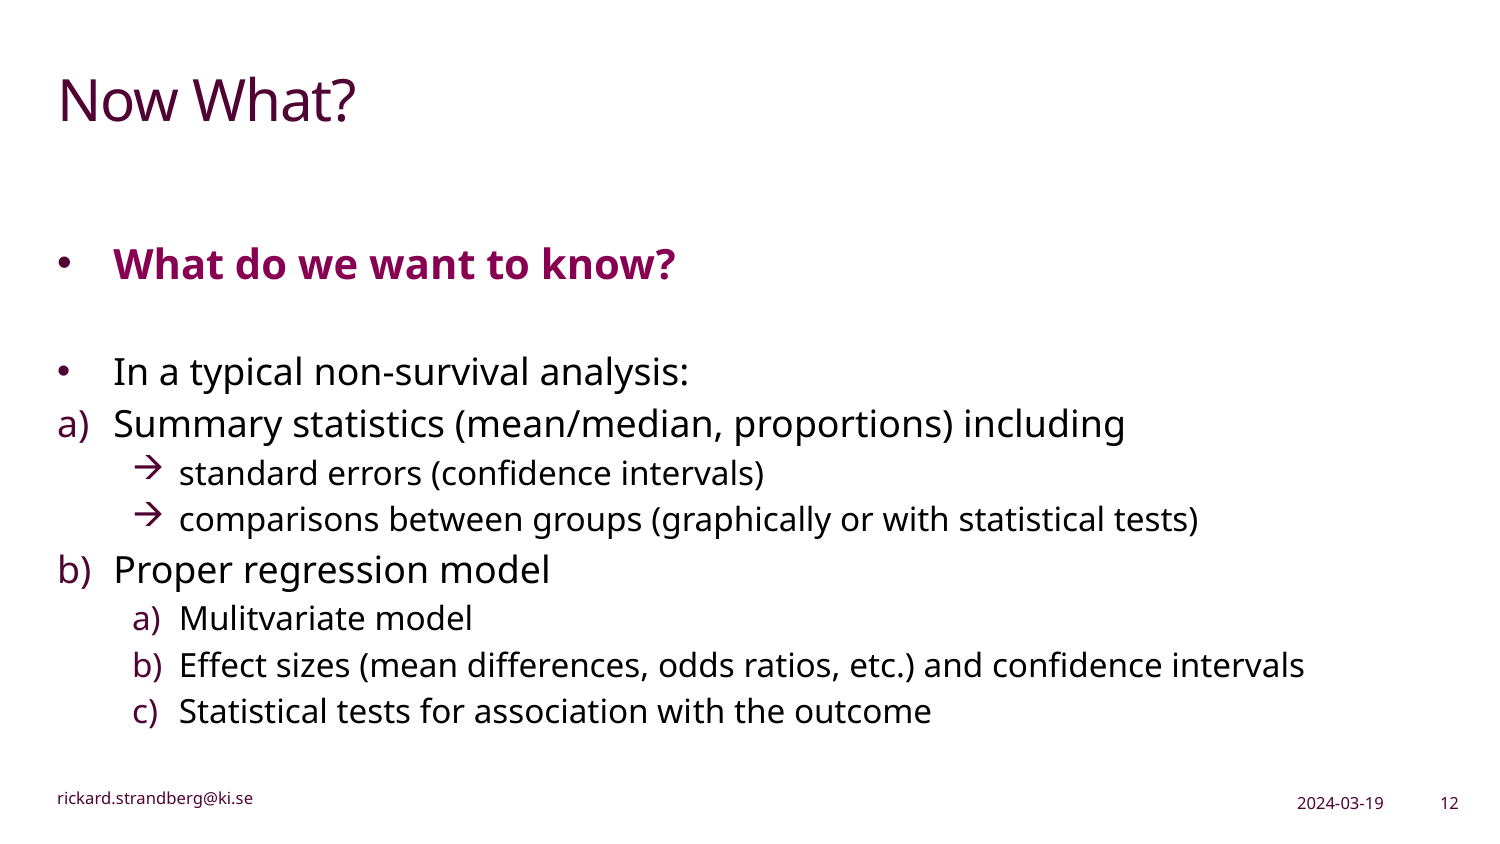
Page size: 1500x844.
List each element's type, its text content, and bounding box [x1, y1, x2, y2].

list What do we want to know? In a typical non-survival analysis: Summary statistics (mean/median, proportions) including standard errors (confidence intervals) comparisons between groups (graphically or with statistical tests) Proper regression model Mulitvariate model Effect sizes (mean differences, odds ratios, etc.) and confidence intervals Statistical tests for association with the outcome [42, 230, 1458, 754]
title Now What? [41, 55, 1458, 197]
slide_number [1086, 785, 1361, 814]
slide_number 12 [1361, 785, 1474, 814]
footer rickard.strandberg@ki.se [41, 785, 408, 814]
